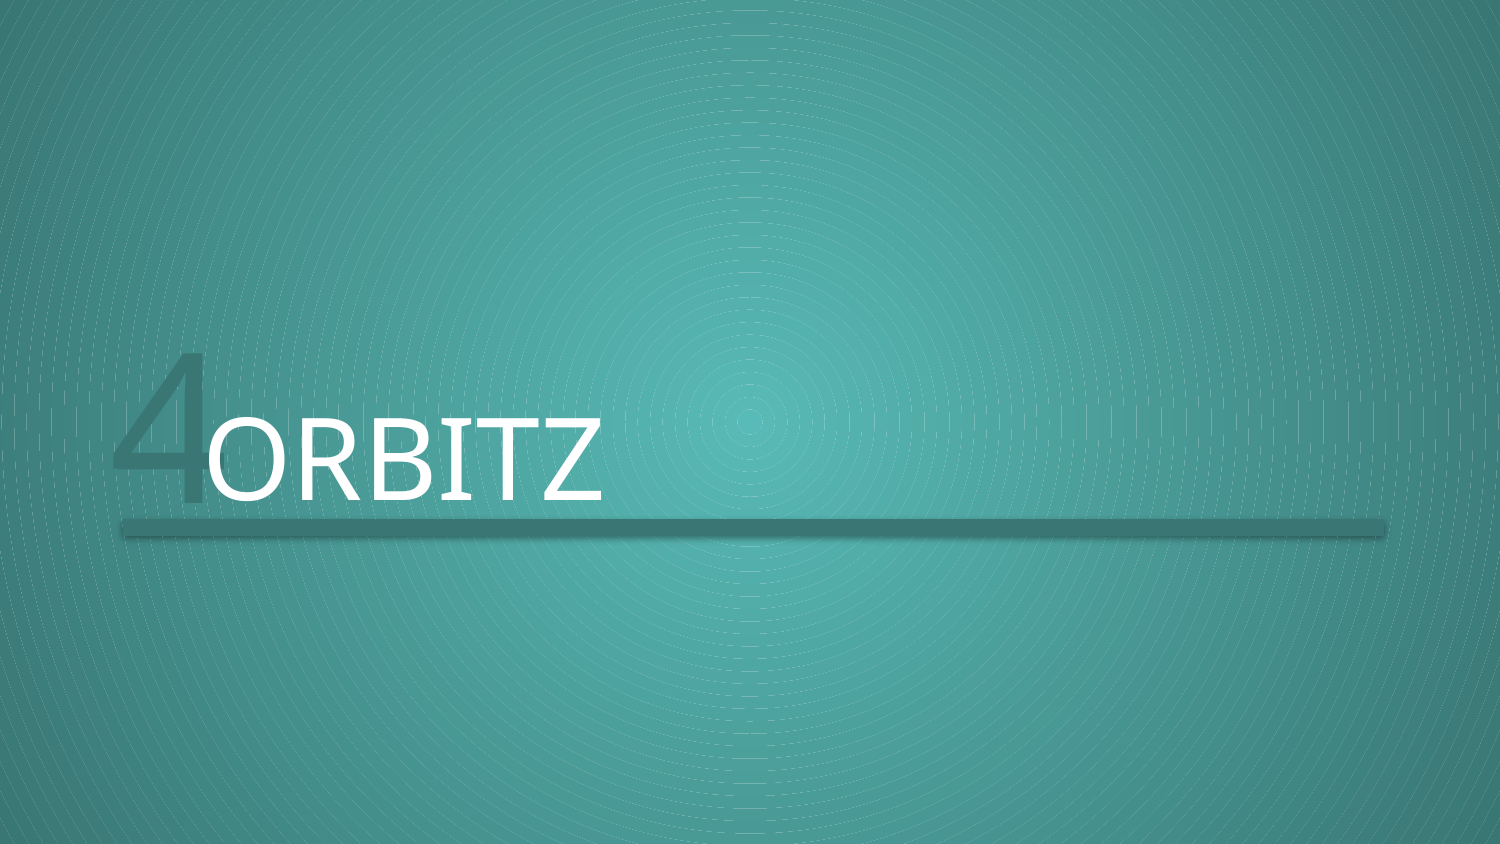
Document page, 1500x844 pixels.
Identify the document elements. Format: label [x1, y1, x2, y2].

text_box [102, 287, 1385, 556]
